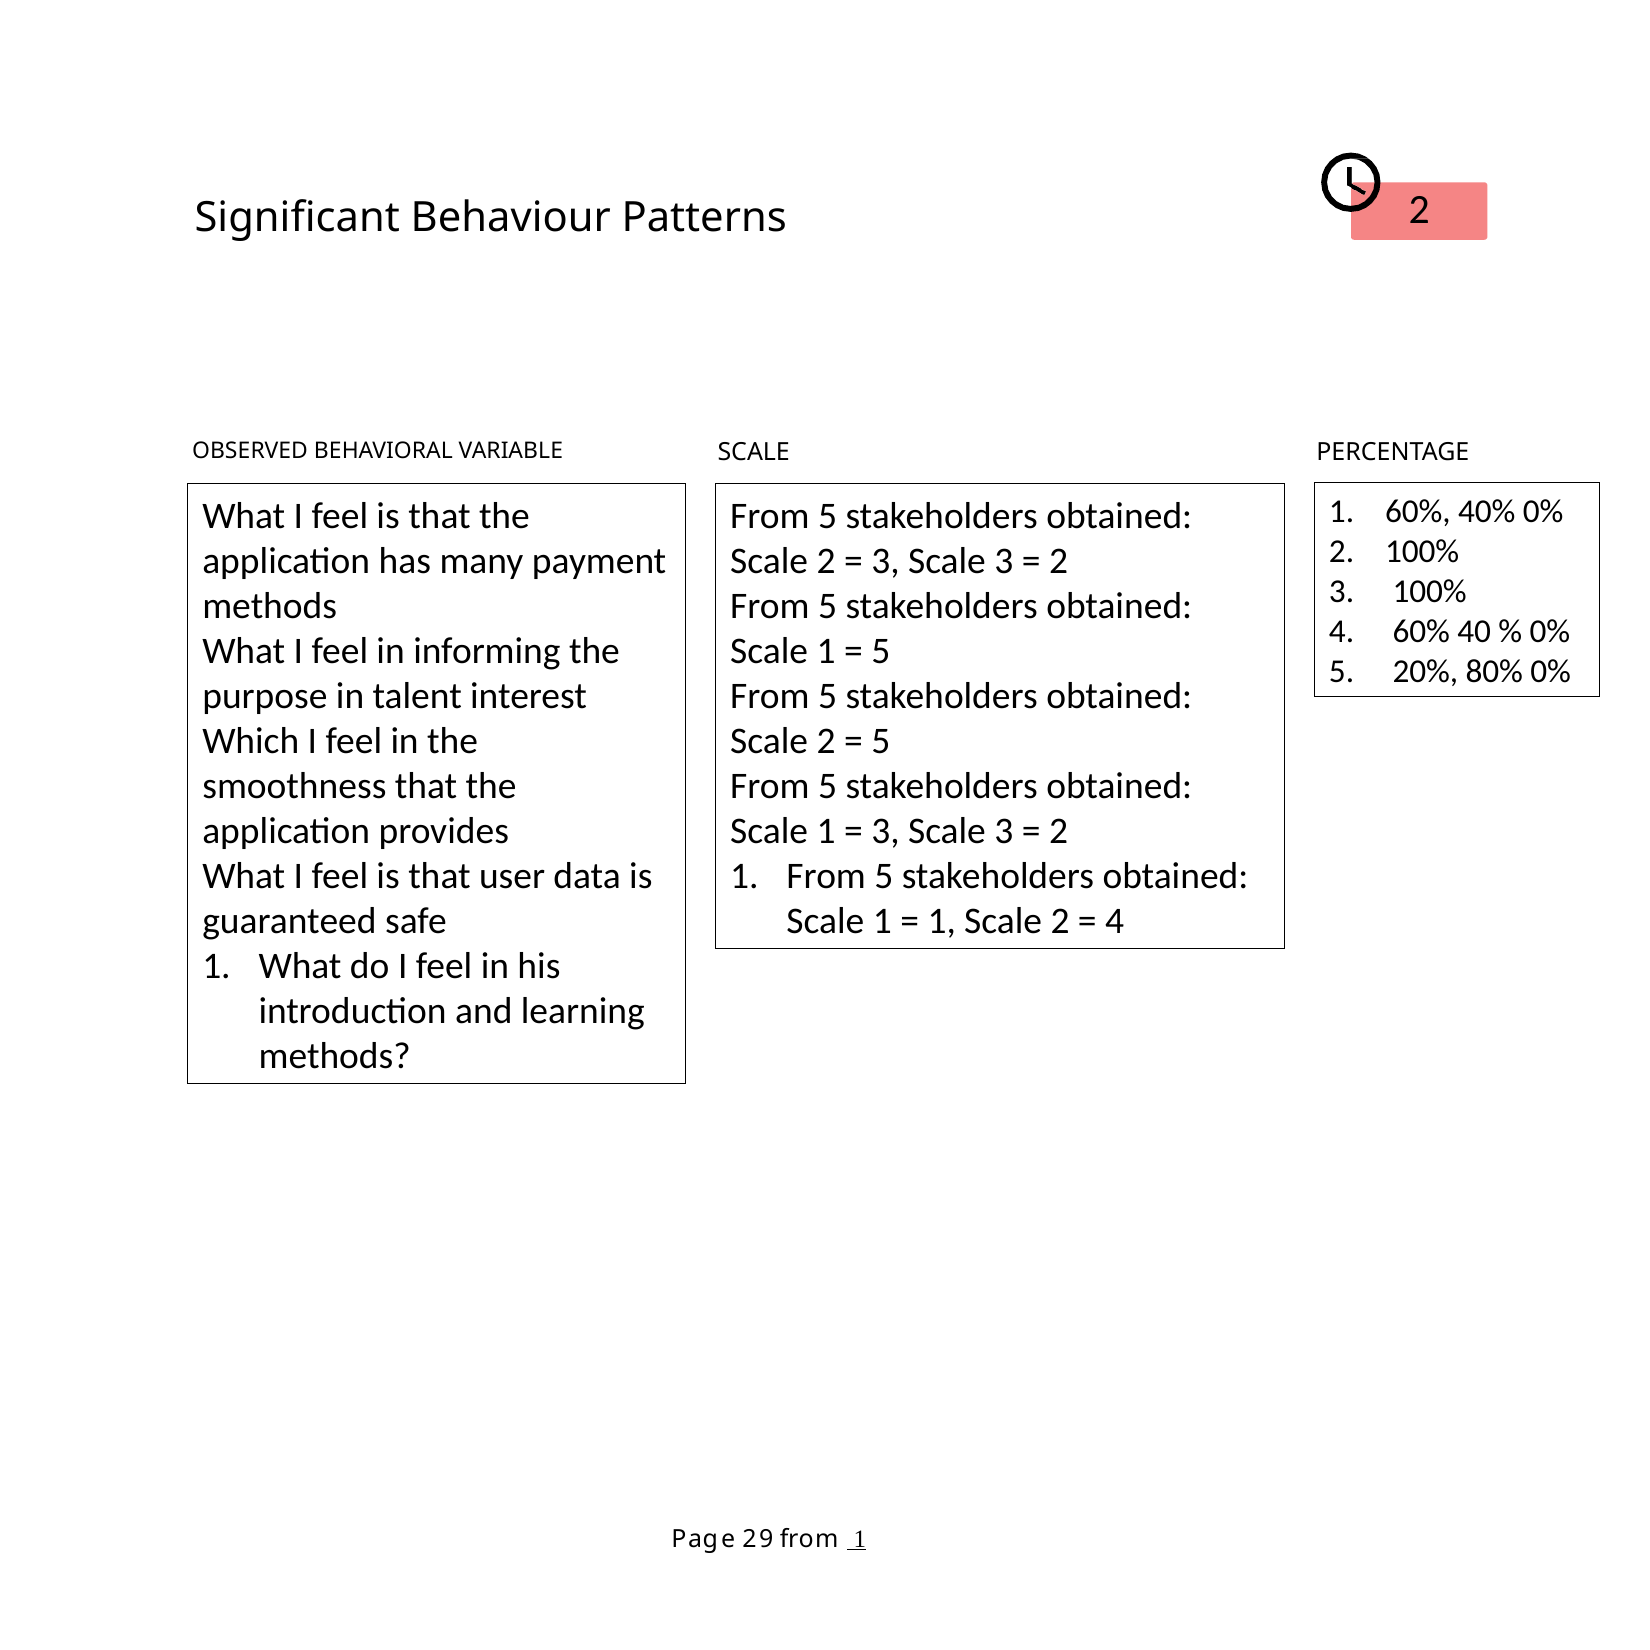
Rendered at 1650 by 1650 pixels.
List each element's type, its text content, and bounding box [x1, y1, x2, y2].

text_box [1320, 152, 1488, 241]
text_box What I feel is that the application has many payment methods What I feel in informing the purpose in talent interest Which I feel in the smoothness that the application provides What I feel is that user data is guaranteed safe What do I feel in his introduction and learning methods? [187, 483, 686, 1084]
text_box 60%, 40% 0% 100% 100% 60% 40 % 0% 20%, 80% 0% [1314, 482, 1600, 697]
text_box OBSERVED BEHAVIORAL VARIABLE [190, 433, 614, 463]
slide_number Page 29 from 1 [669, 1526, 881, 1557]
text_box SCALE [715, 433, 803, 466]
text_box From 5 stakeholders obtained: Scale 2 = 3, Scale 3 = 2 From 5 stakeholders obtained: Scale 1 = 5 From 5 stakeholders obtained: Scale 2 = 5 From 5 stakeholders obtained: Scale 1 = 3, Scale 3 = 2 From 5 stakeholders obtained: Scale 1 = 1, Scale 2 = 4 [715, 483, 1285, 949]
text_box PERCENTAGE [1314, 433, 1495, 466]
title Significant Behaviour Patterns [192, 186, 1298, 465]
